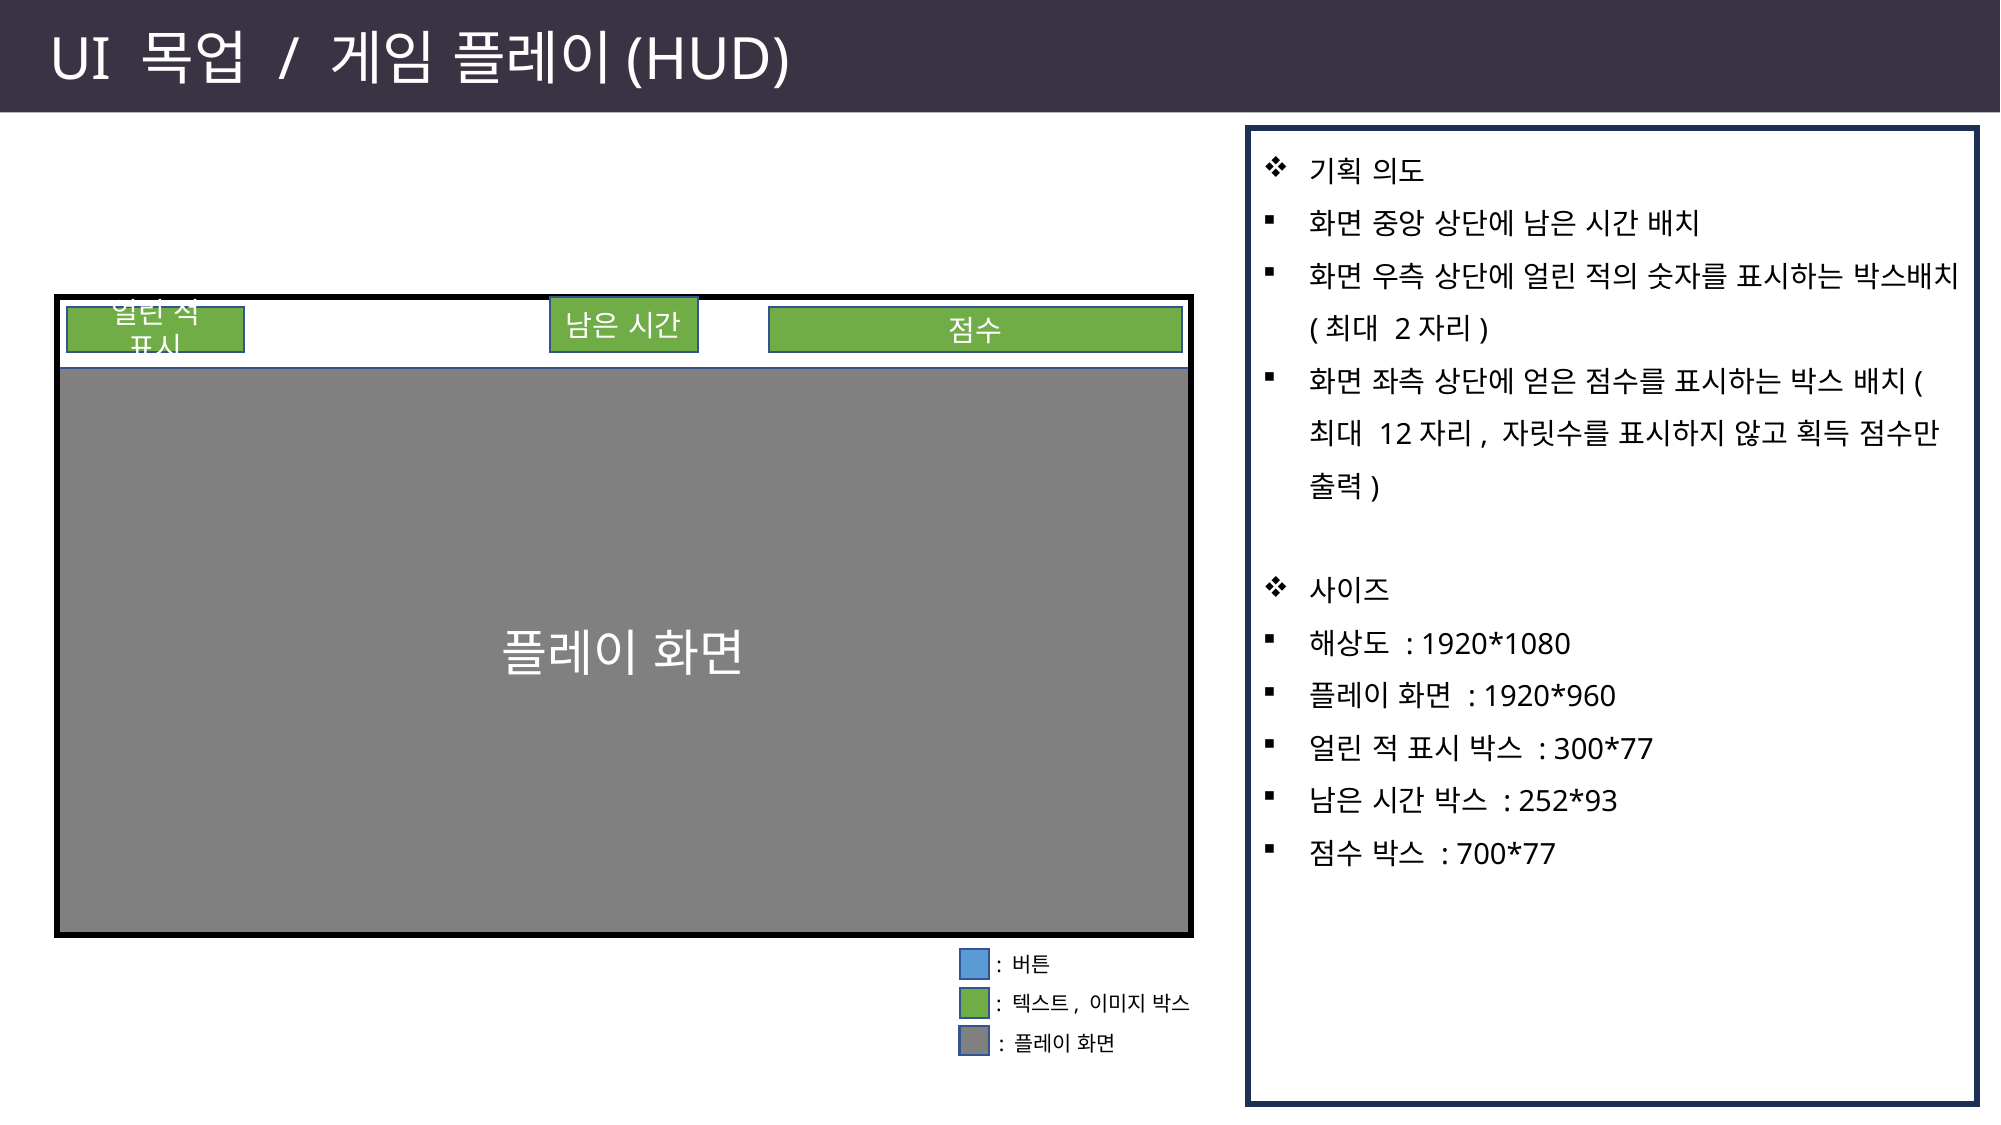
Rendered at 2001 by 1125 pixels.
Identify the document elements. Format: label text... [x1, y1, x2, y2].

text_box 남은 시간 [549, 296, 699, 353]
text_box 기획 의도 화면 중앙 상단에 남은 시간 배치 화면 우측 상단에 얼린 적의 숫자를 표시하는 박스배치(최대 2자리) 화면 좌측 상단에 얻은 점수를 표시하는 박스 배치(최대 12자리, 자릿수를 표시하지 않고 획득 점수만 출력) 사이즈 해상도 : 1920*1080 플레이 화면 : 1920*960 얼린 적 표시 박스 : 300*77 남은 시간 박스 : 252*93 점수 박스 : 700*77 [1247, 127, 1978, 1105]
text_box UI 목업 / 게임 플레이(HUD) [34, 13, 828, 99]
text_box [959, 983, 1213, 1024]
text_box [0, 0, 2000, 113]
text_box 얼린 적 표시 [66, 306, 245, 353]
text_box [959, 944, 1068, 983]
text_box 점수 [768, 306, 1183, 353]
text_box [959, 1022, 1151, 1064]
text_box [56, 296, 1192, 936]
